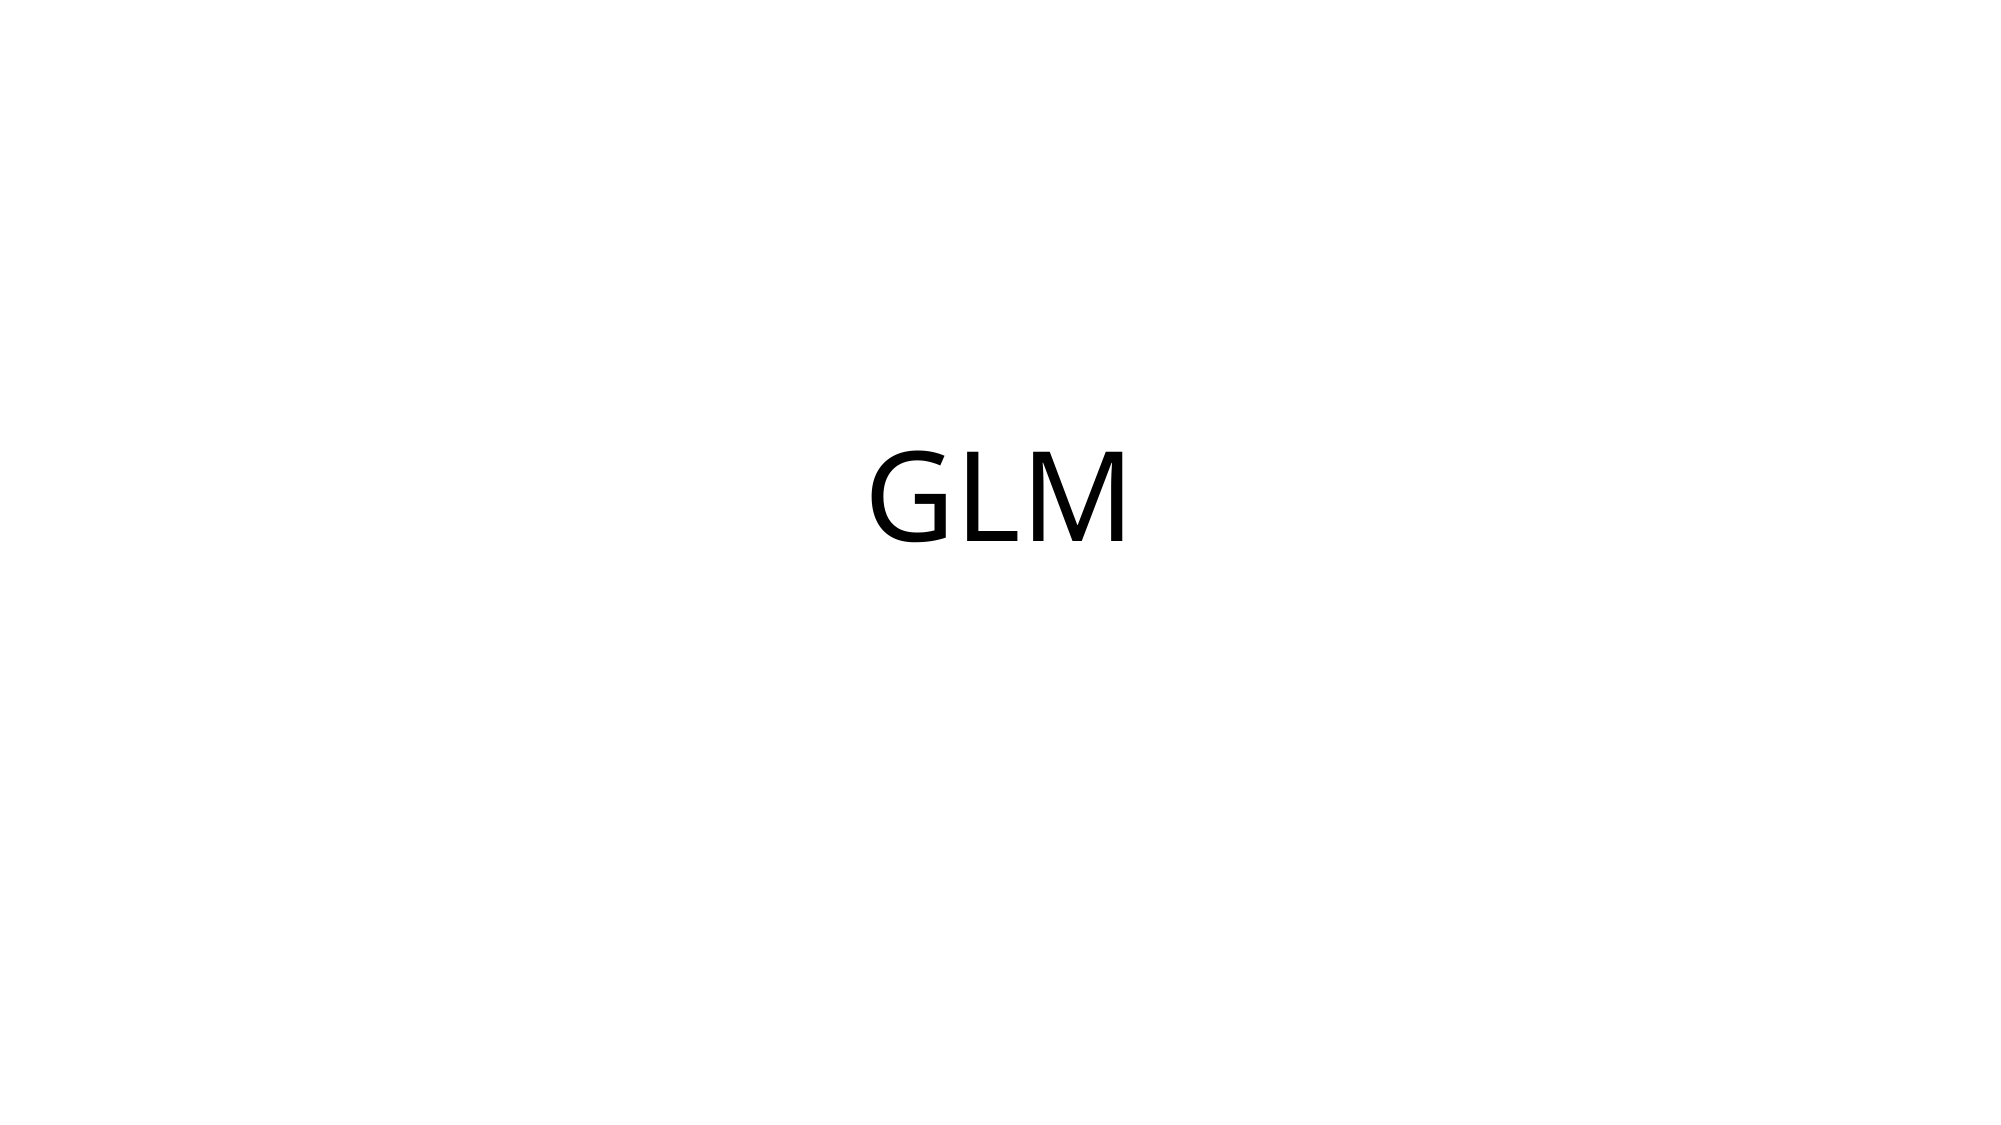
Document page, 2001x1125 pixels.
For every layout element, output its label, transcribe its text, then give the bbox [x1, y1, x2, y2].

title GLM [249, 184, 1750, 576]
